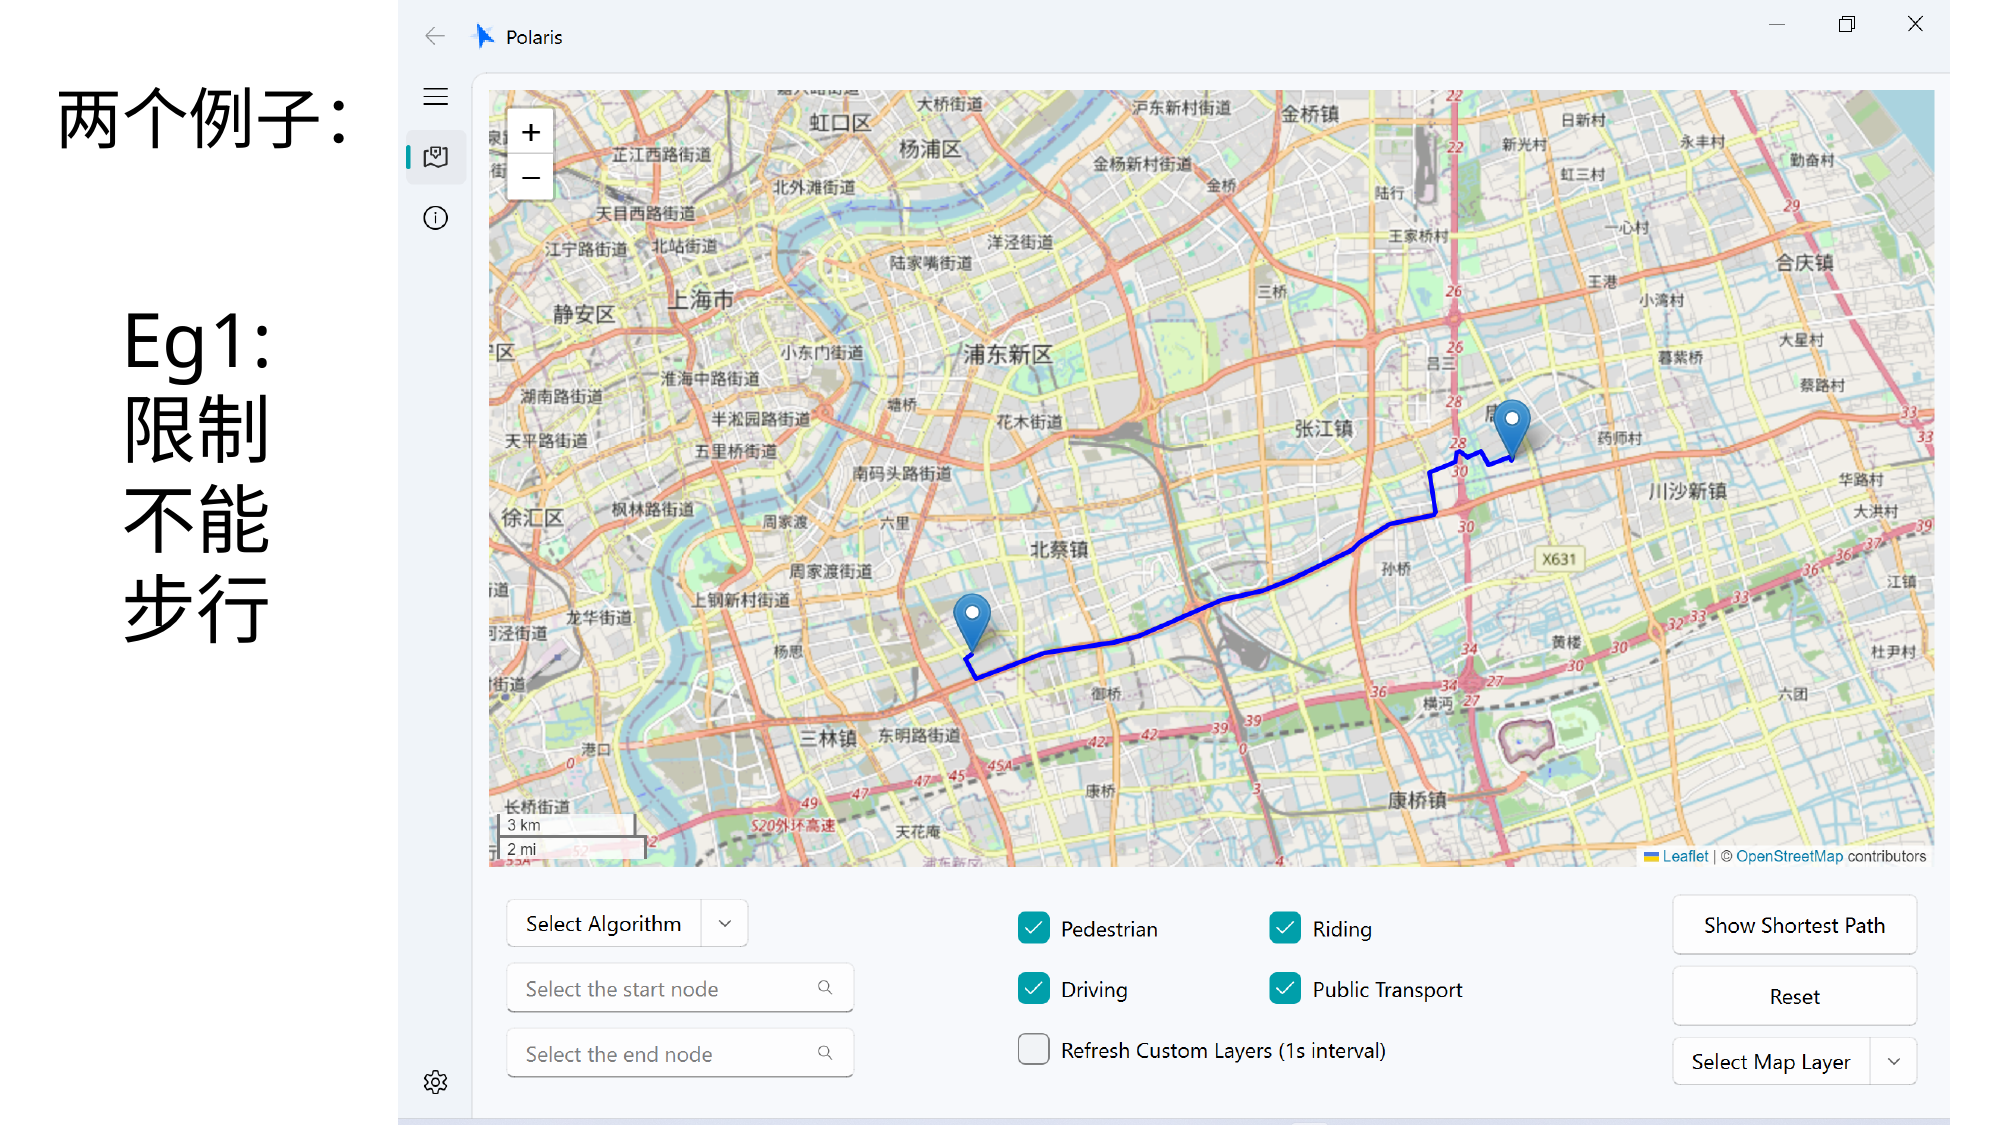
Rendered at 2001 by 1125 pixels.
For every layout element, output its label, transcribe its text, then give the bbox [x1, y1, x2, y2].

text_box 两个例子： [40, 69, 349, 164]
picture [398, 0, 1951, 1125]
text_box Eg1: 限制不能步行 [106, 285, 359, 661]
